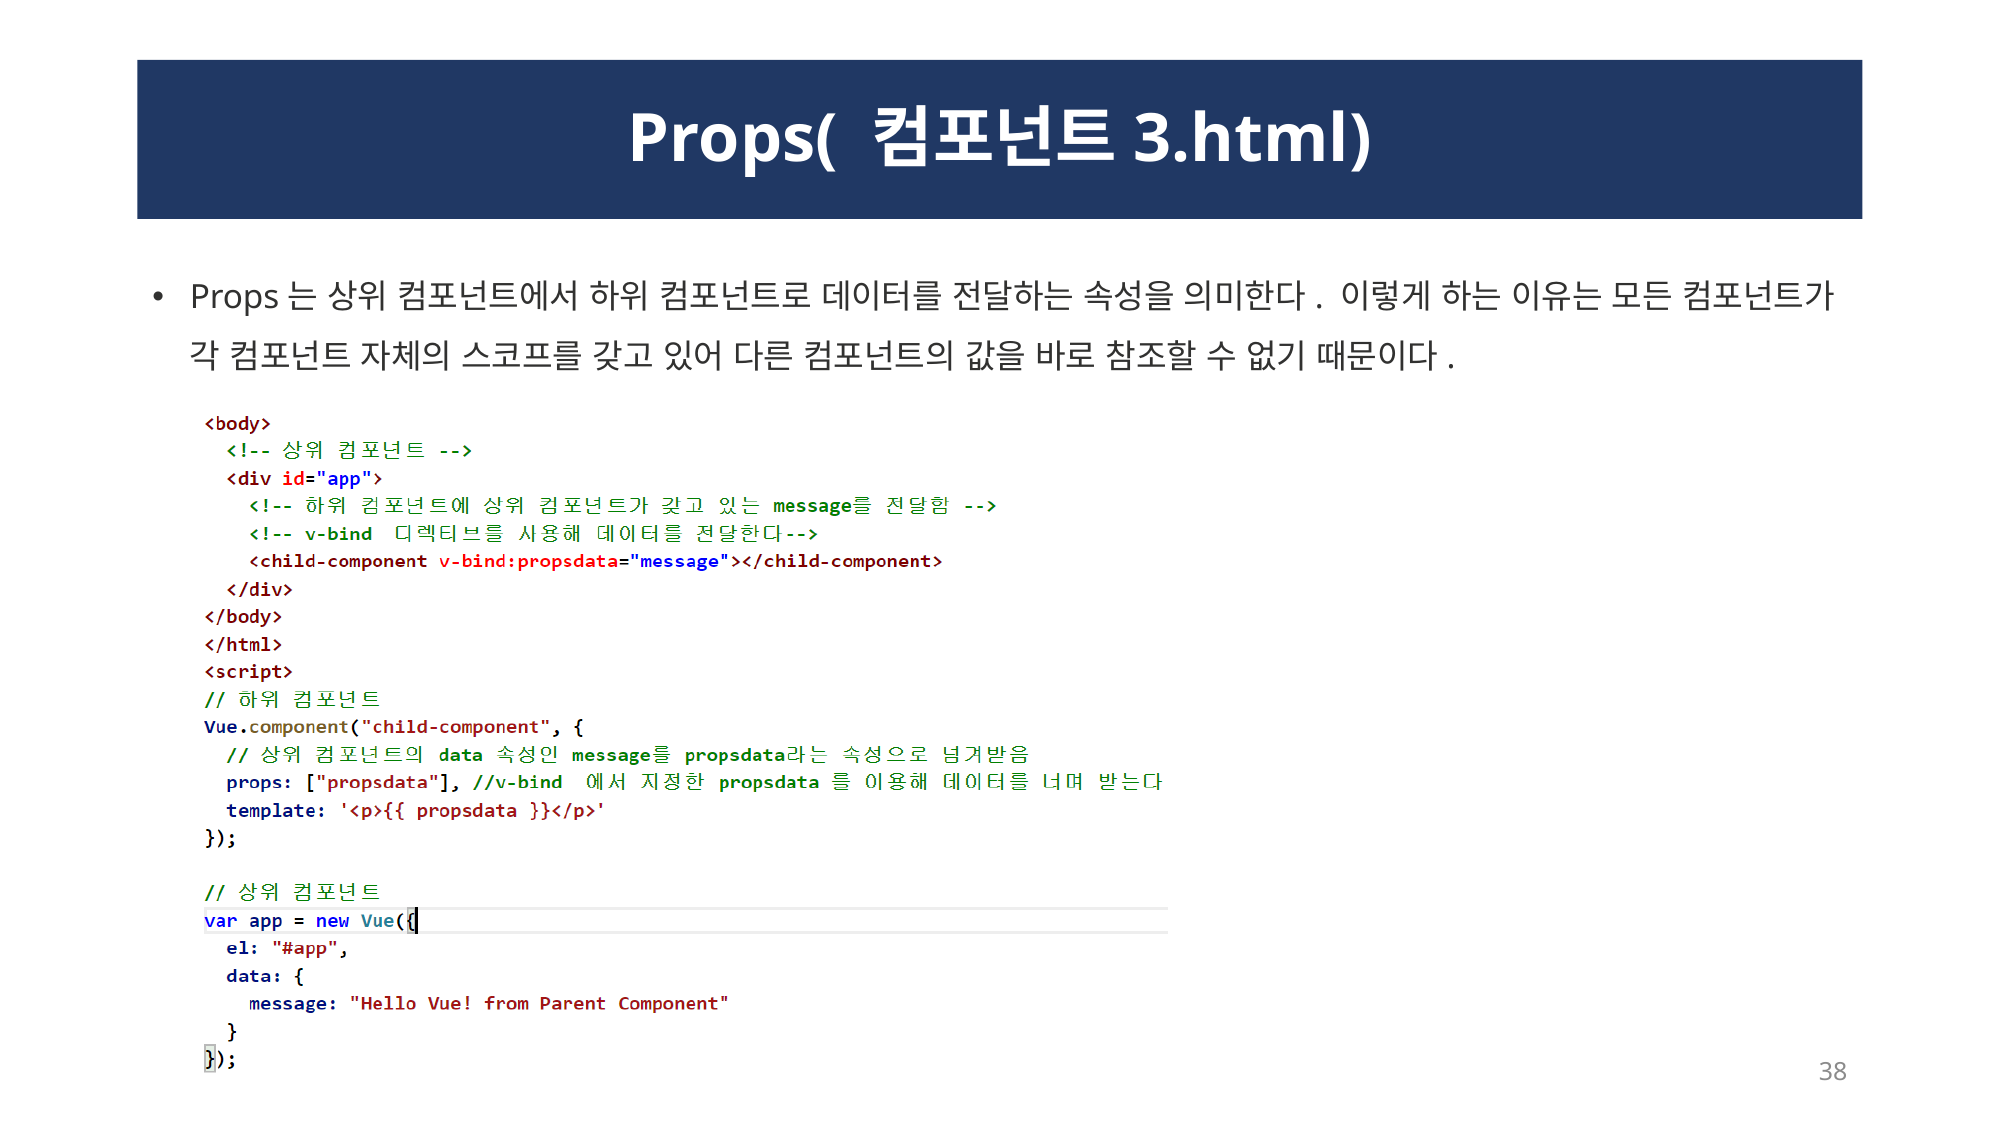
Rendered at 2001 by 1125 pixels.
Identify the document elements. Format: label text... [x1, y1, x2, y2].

list Props는 상위 컴포넌트에서 하위 컴포넌트로 데이터를 전달하는 속성을 의미한다. 이렇게 하는 이유는 모든 컴포넌트가 각 컴포넌트 자체의 스코프를 갖고 있어 다른 컴포넌트의 값을 바로 참조할 수 없기 때문이다. [137, 248, 1863, 1014]
title Props( 컴포넌트3.html) [137, 59, 1863, 219]
picture [187, 406, 1168, 1073]
slide_number 38 [1412, 1042, 1863, 1103]
